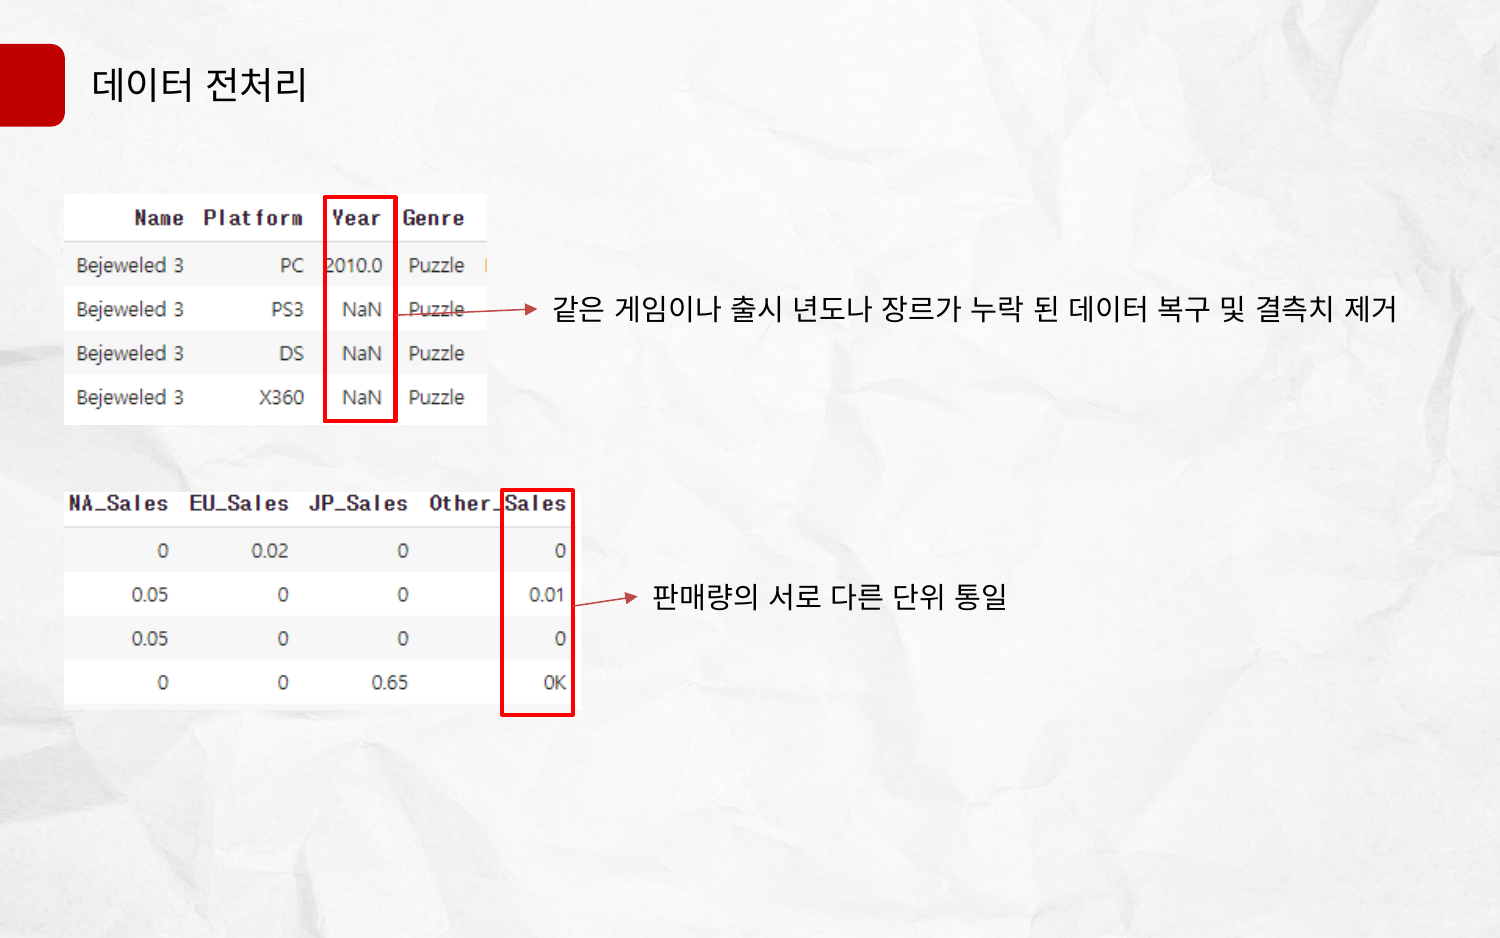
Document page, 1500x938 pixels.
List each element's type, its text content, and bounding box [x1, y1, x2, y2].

text_box 같은 게임이나 출시 년도나 장르가 누락 된 데이터 복구 및 결측치 제거 [537, 284, 1459, 334]
text_box 판매량의 서로 다른 단위 통일 [637, 571, 1500, 622]
picture [64, 194, 488, 425]
text_box [0, 41, 67, 129]
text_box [572, 596, 638, 607]
picture [64, 492, 581, 710]
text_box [395, 309, 538, 316]
text_box 데이터 전처리 [76, 55, 420, 115]
